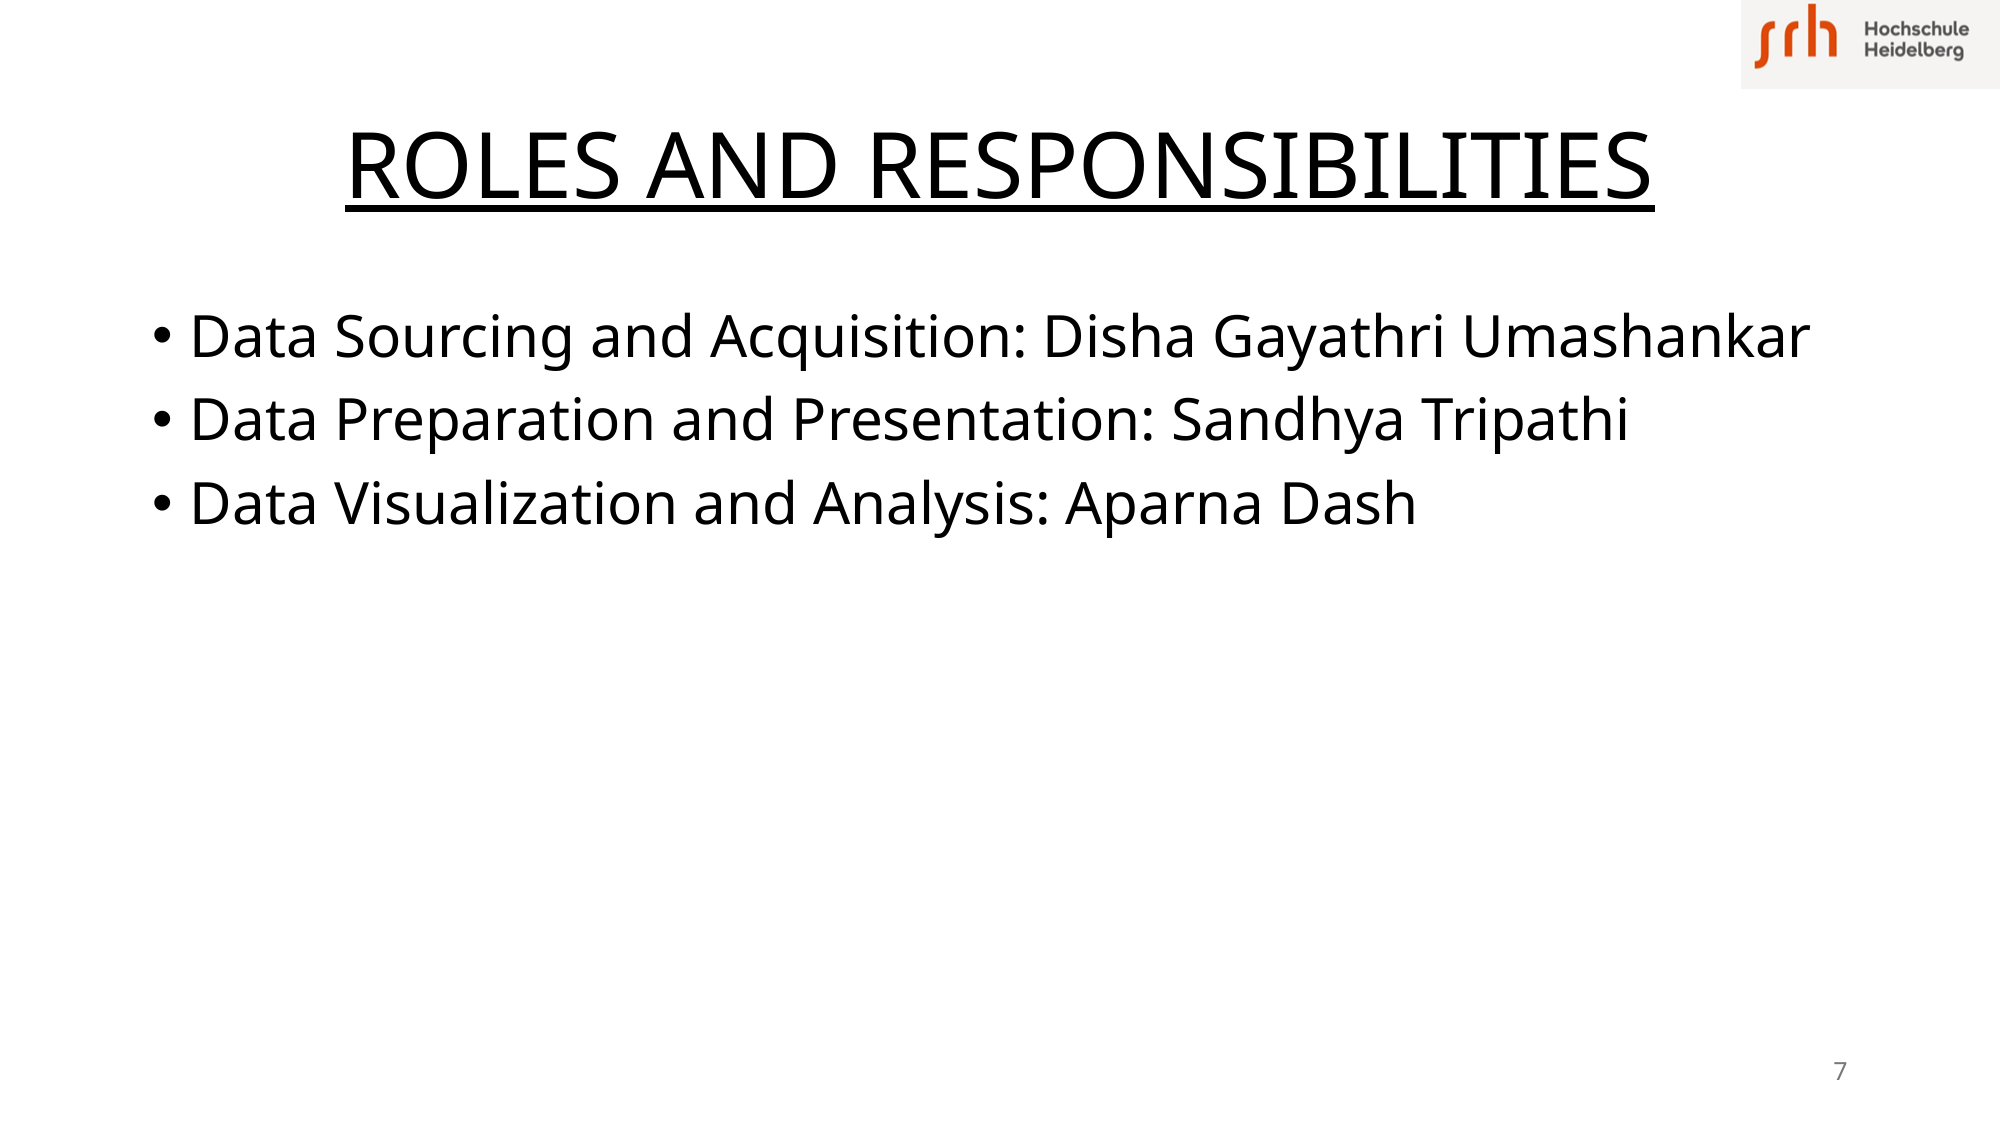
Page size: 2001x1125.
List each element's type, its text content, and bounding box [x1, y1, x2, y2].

slide_number 7 [1412, 1042, 1863, 1103]
title ROLES AND RESPONSIBILITIES [137, 59, 1863, 278]
picture [1740, 0, 2000, 90]
list Data Sourcing and Acquisition: Disha Gayathri Umashankar Data Preparation and Presentation: Sandhya Tripathi Data Visualization and Analysis: Aparna Dash [137, 299, 1863, 908]
